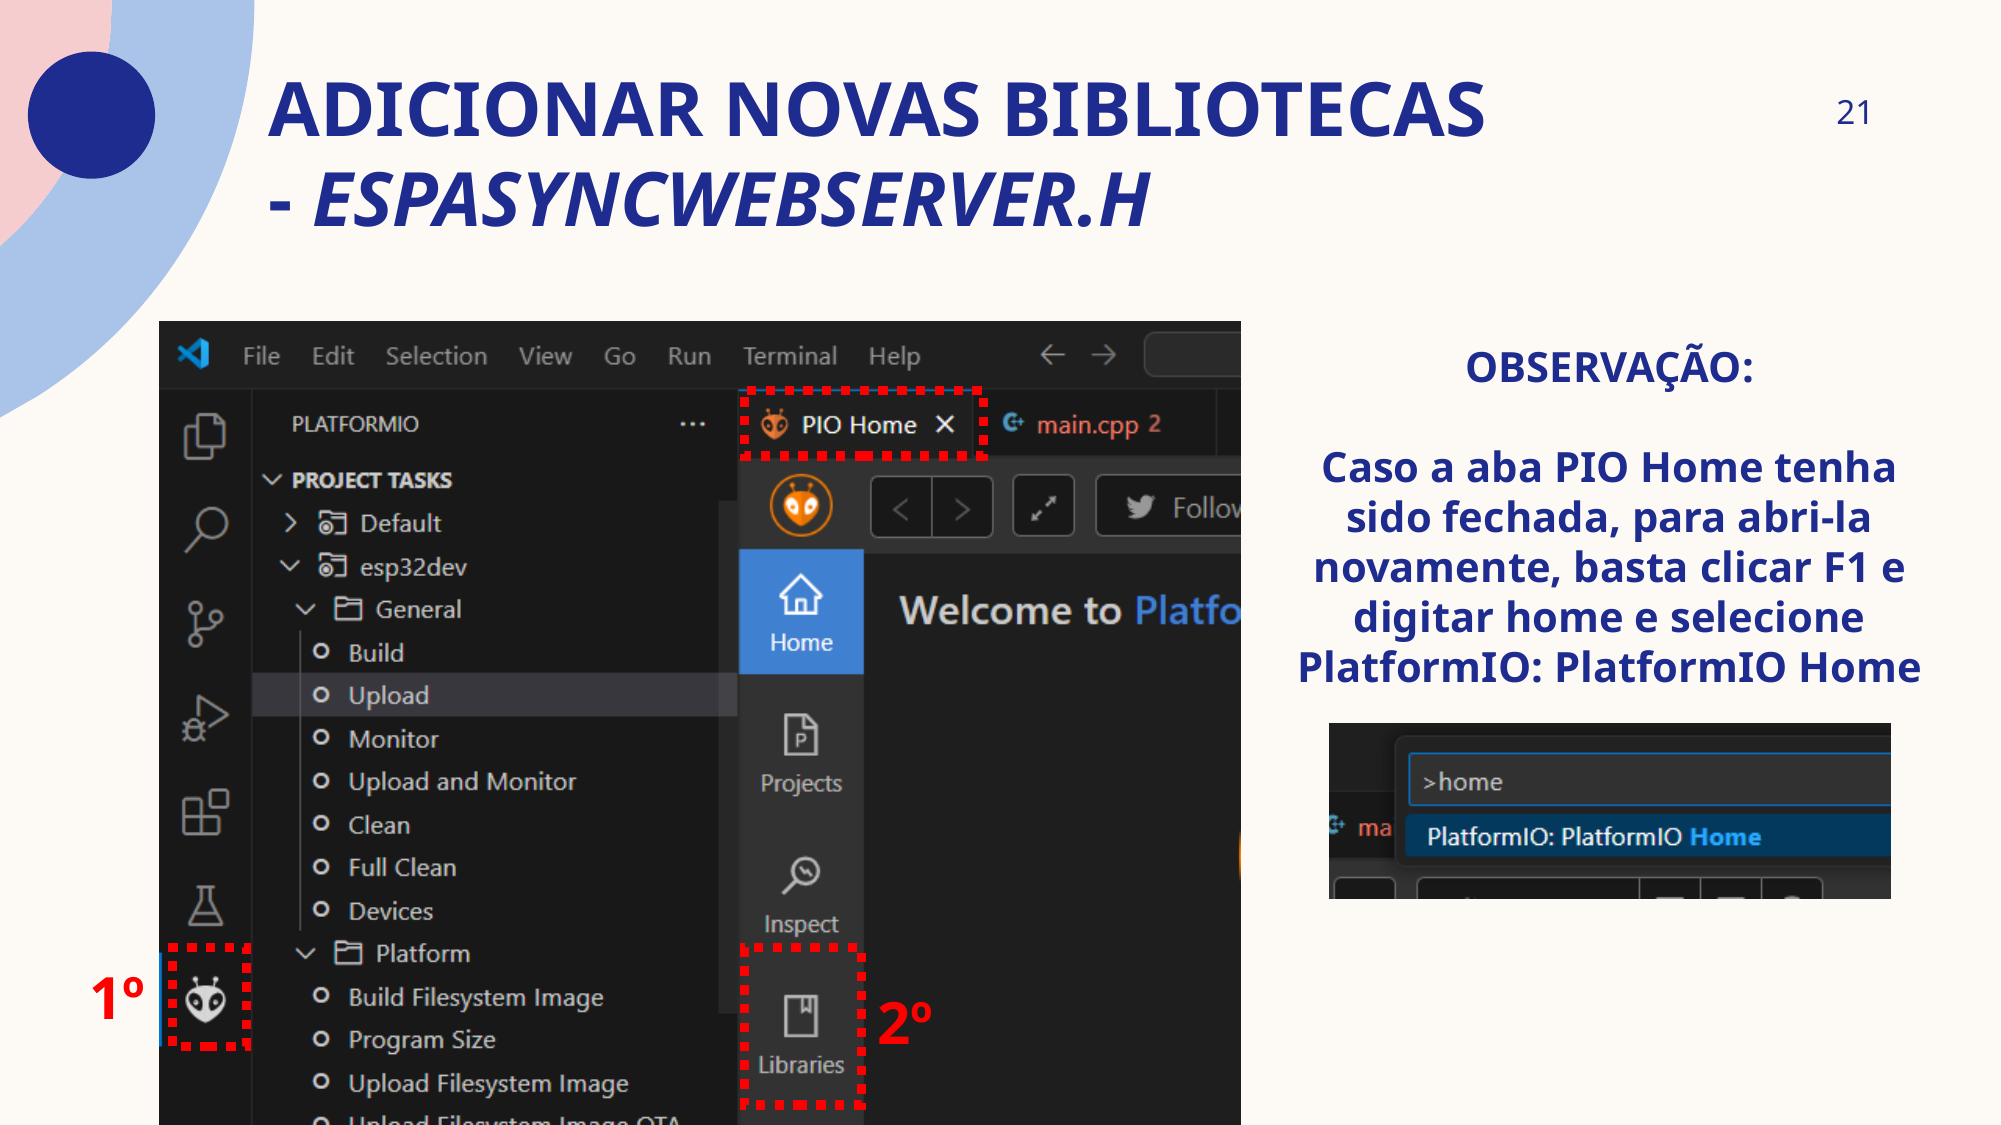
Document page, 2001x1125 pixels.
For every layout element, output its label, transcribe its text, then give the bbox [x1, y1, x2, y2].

picture [1329, 723, 1891, 899]
title Adicionar novas bibliotecas - ESPAsyncWebServer.h [253, 80, 1875, 242]
text_box 1º [74, 954, 159, 1039]
text_box Observação: Caso a aba PIO Home tenha sido fechada, para abri-la novamente, basta clicar F1 e digitar home e selecione PlatformIO: PlatformIO Home [1260, 321, 1960, 692]
picture [159, 321, 1241, 1125]
slide_number 21 [1699, 75, 1875, 153]
